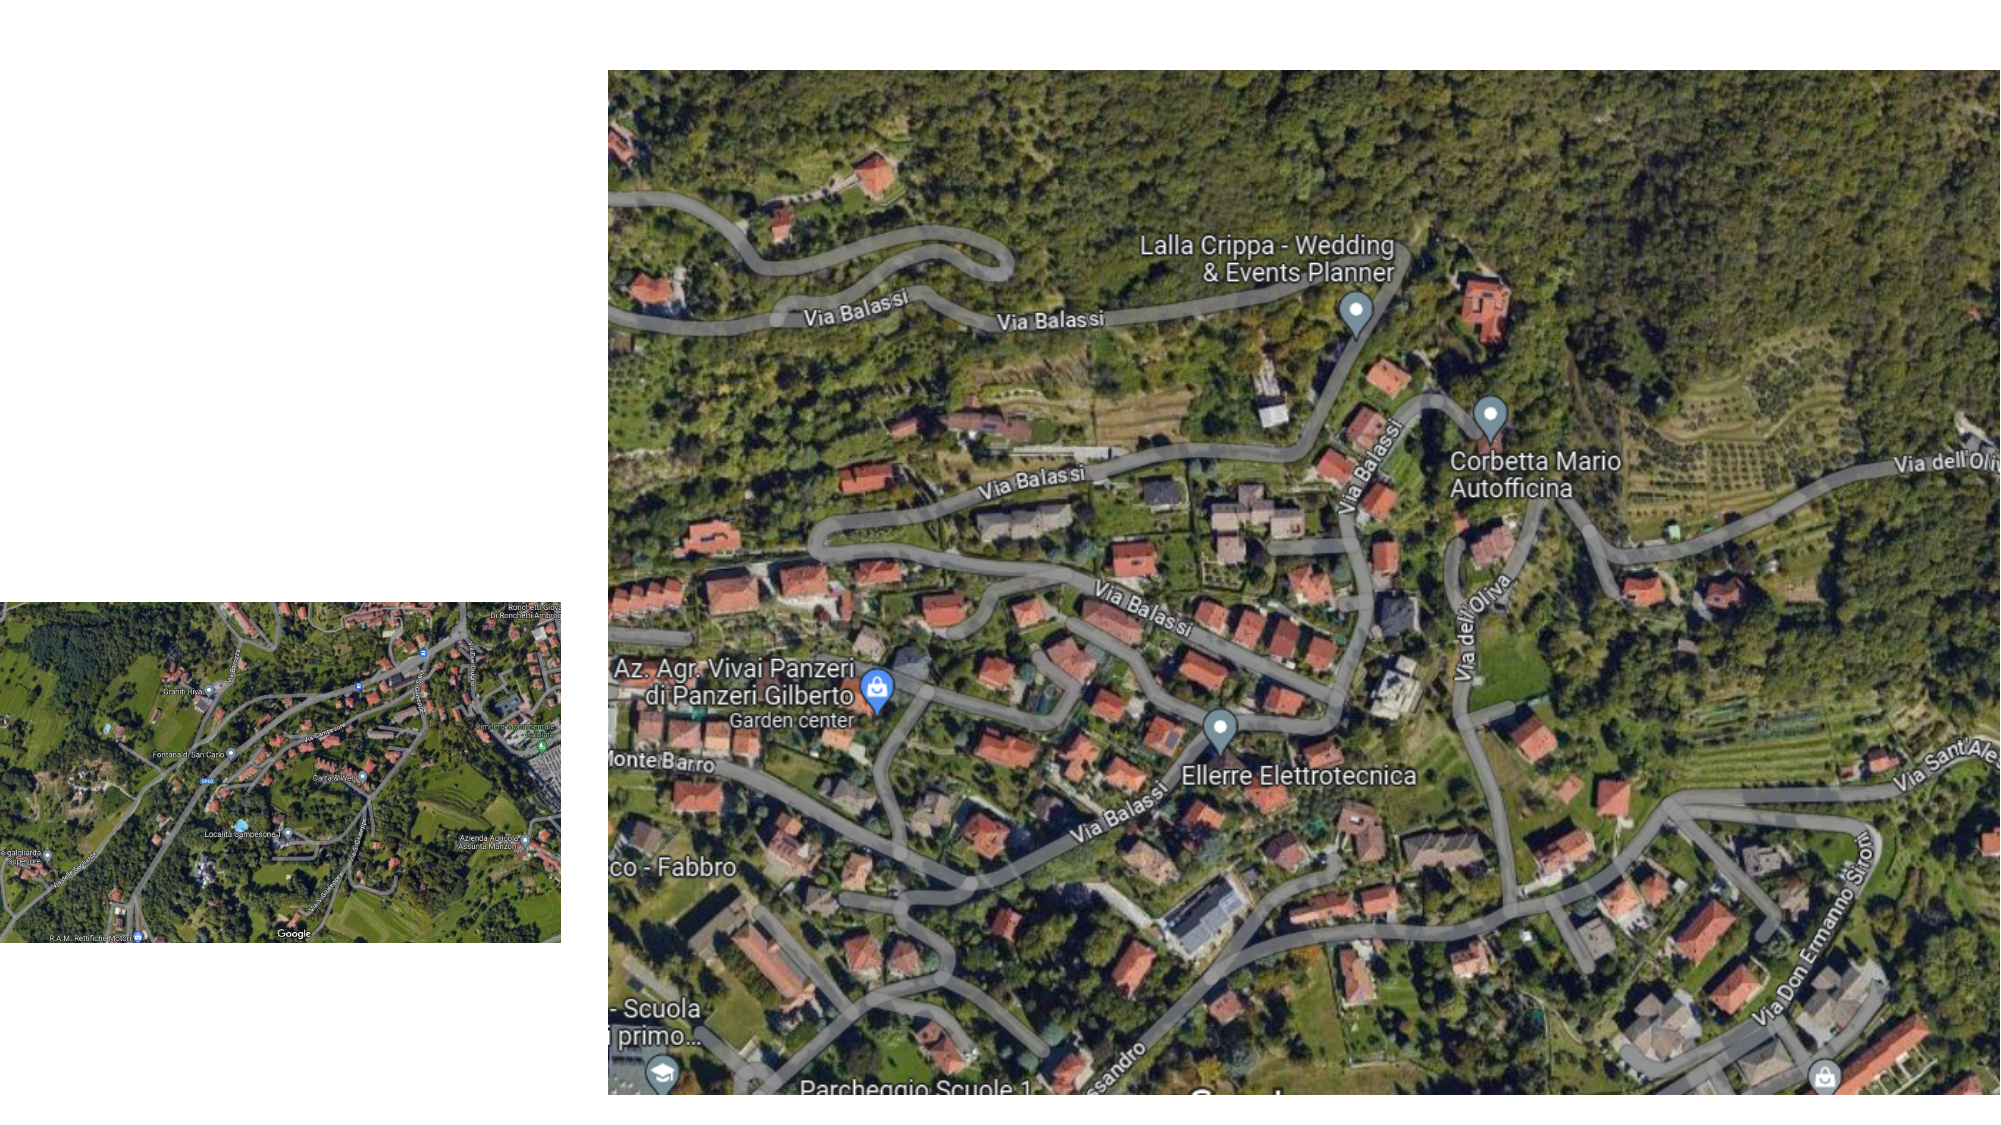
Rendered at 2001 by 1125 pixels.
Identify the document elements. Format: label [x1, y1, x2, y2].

picture [0, 602, 561, 943]
picture [608, 70, 2000, 1095]
